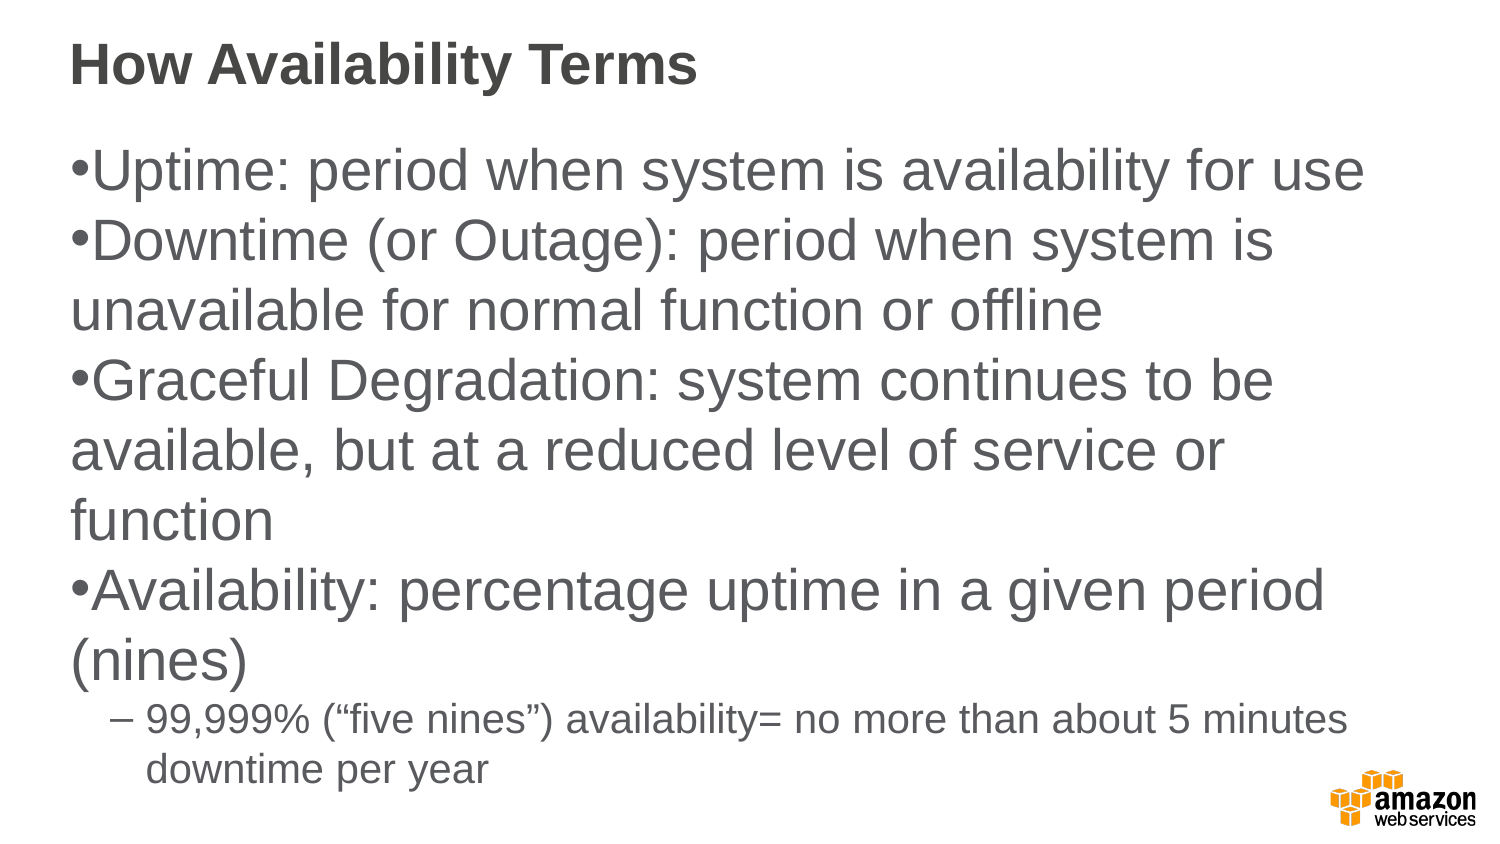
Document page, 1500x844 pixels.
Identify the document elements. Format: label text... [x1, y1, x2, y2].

text_box How Availability Terms [55, 18, 1402, 121]
text_box Uptime: period when system is availability for use Downtime (or Outage): period when system is unavailable for normal function or offline Graceful Degradation: system continues to be available, but at a reduced level of service or function Availability: percentage uptime in a given period (nines) 99,999% (“five nines”) availability= no more than about 5 minutes downtime per year [55, 124, 1402, 749]
